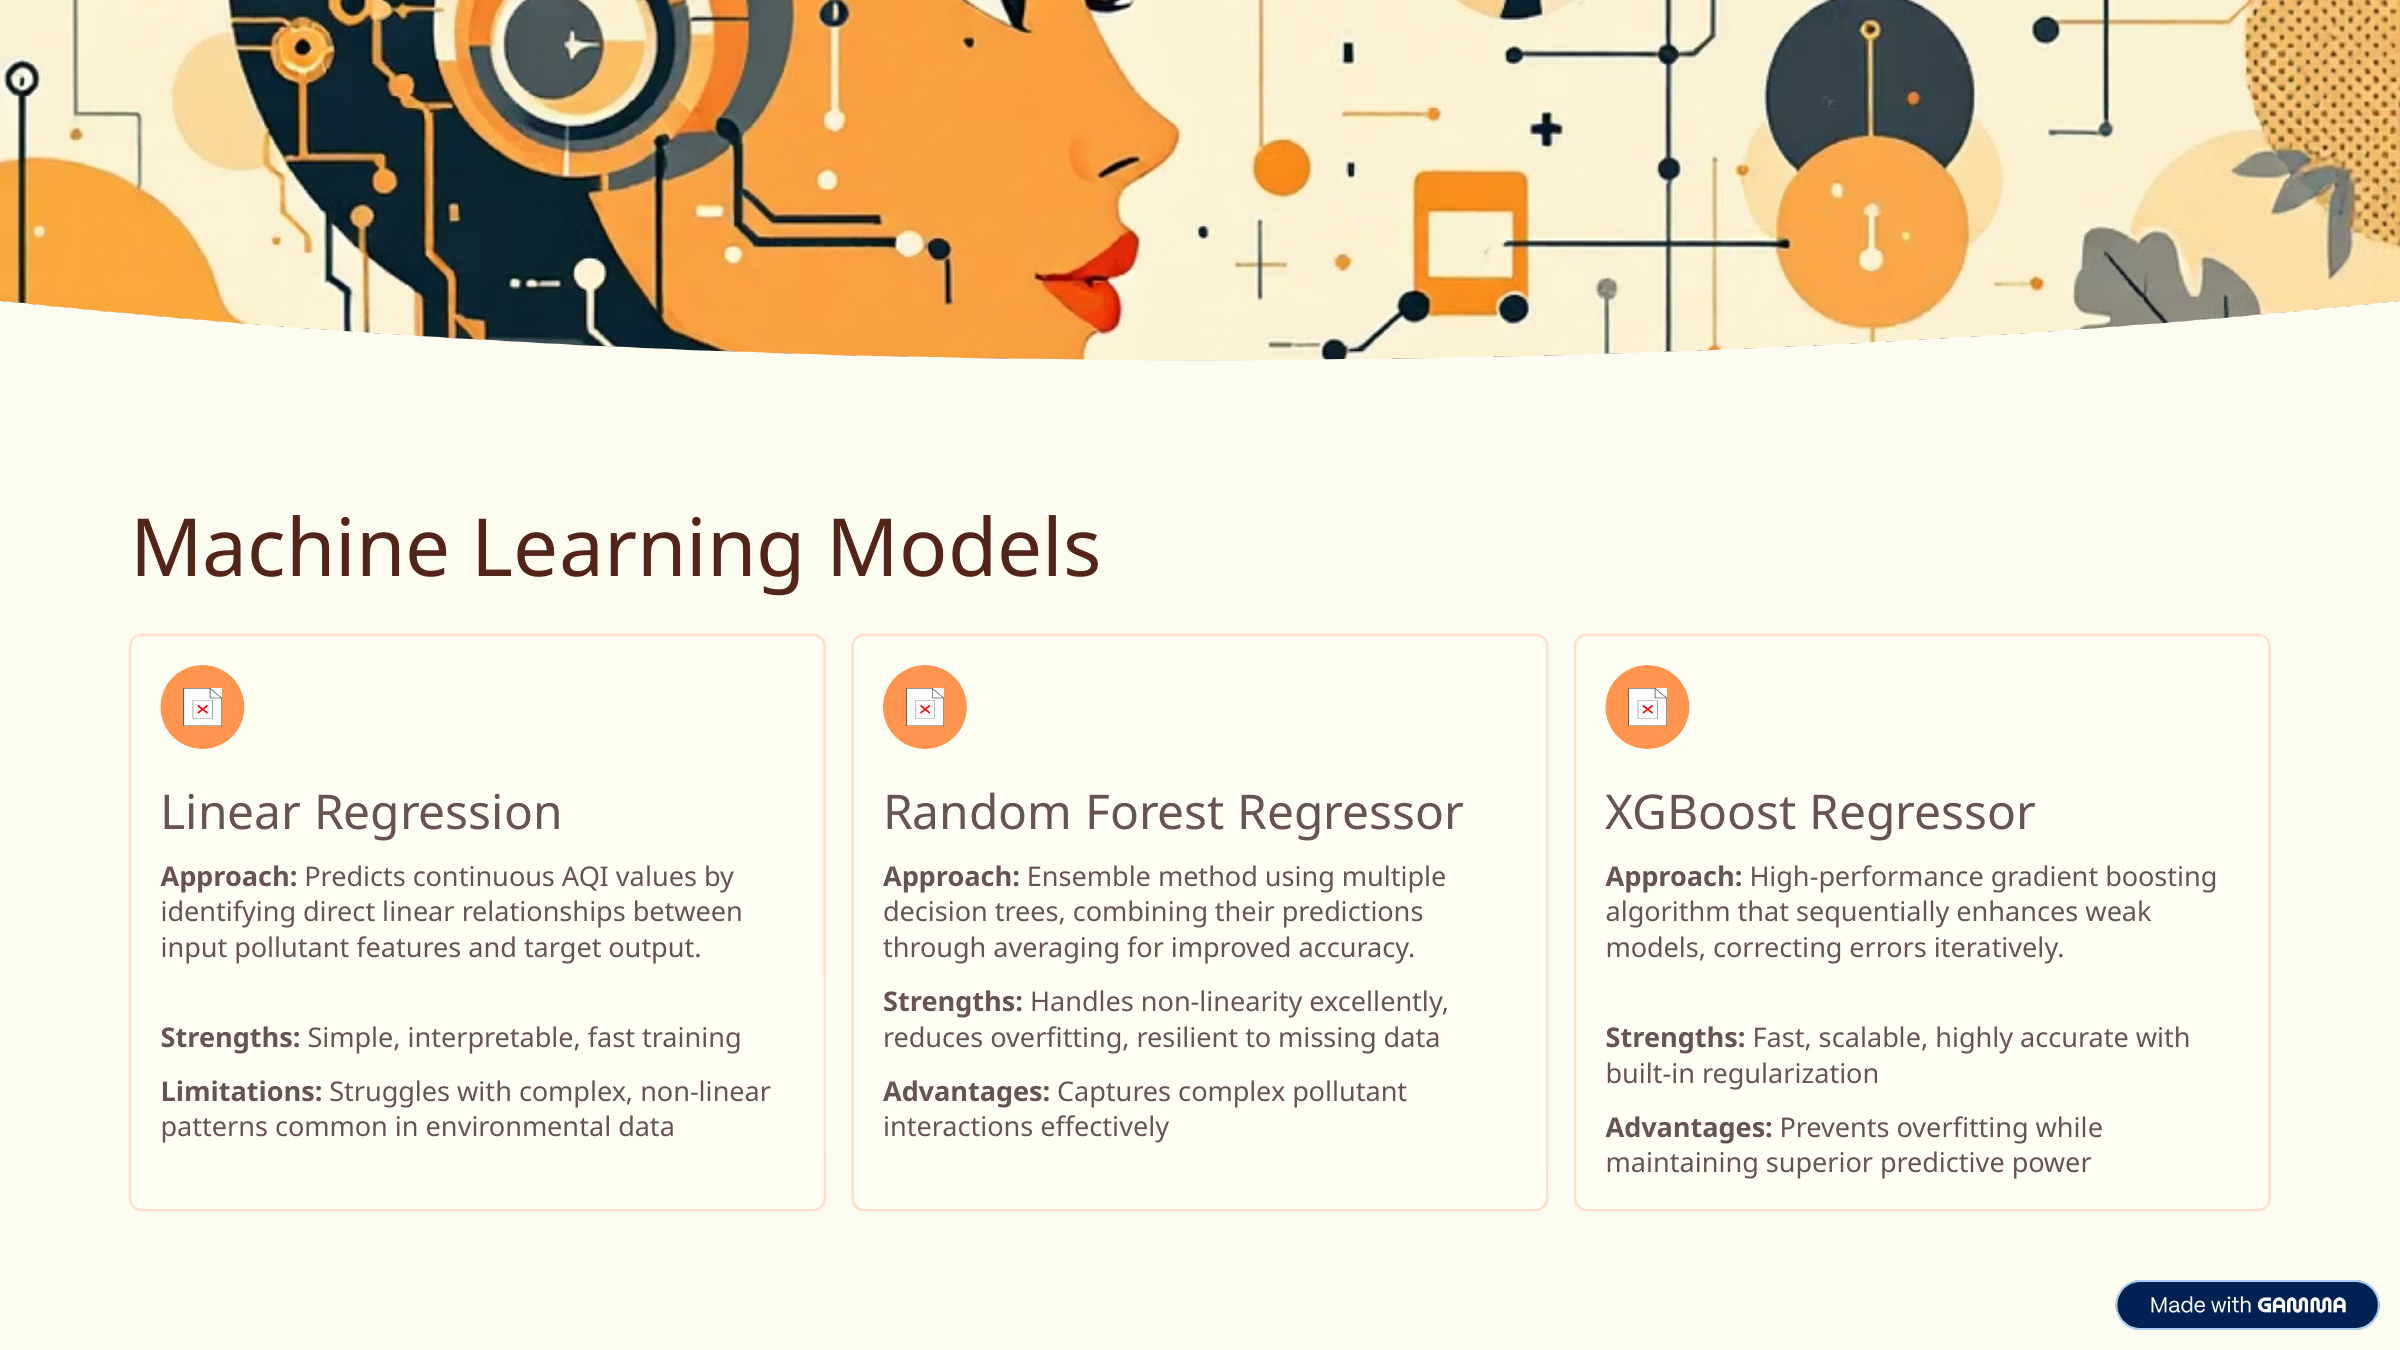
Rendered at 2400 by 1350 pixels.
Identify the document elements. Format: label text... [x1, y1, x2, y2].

text_box [1605, 665, 1690, 749]
text_box Approach: High-performance gradient boosting algorithm that sequentially enhances weak models, correcting errors iteratively. [1605, 856, 2240, 1002]
text_box [160, 665, 245, 749]
text_box Strengths: Handles non-linearity excellently, reduces overfitting, resilient to missing data [883, 981, 1517, 1055]
text_box Strengths: Fast, scalable, highly accurate with built-in regularization [1605, 1017, 2240, 1091]
text_box Machine Learning Models [130, 488, 1076, 593]
text_box Strengths: Simple, interpretable, fast training [160, 1017, 795, 1055]
picture [1628, 688, 1667, 726]
text_box [852, 634, 1548, 1211]
text_box Approach: Ensemble method using multiple decision trees, combining their predictions through averaging for improved accuracy. [883, 856, 1517, 965]
picture [0, 0, 2400, 367]
text_box Linear Regression [160, 776, 642, 840]
picture [906, 688, 944, 726]
picture [183, 688, 222, 726]
text_box Advantages: Captures complex pollutant interactions effectively [883, 1070, 1517, 1144]
text_box [130, 634, 825, 1211]
text_box [883, 665, 967, 749]
text_box Random Forest Regressor [883, 776, 1433, 840]
text_box [1575, 634, 2270, 1211]
picture [2106, 1271, 2389, 1339]
text_box Approach: Predicts continuous AQI values by identifying direct linear relationships between input pollutant features and target output. [160, 856, 795, 1002]
text_box XGBoost Regressor [1605, 776, 2087, 840]
text_box Advantages: Prevents overfitting while maintaining superior predictive power [1605, 1107, 2240, 1180]
text_box Limitations: Struggles with complex, non-linear patterns common in environmental data [160, 1070, 795, 1180]
